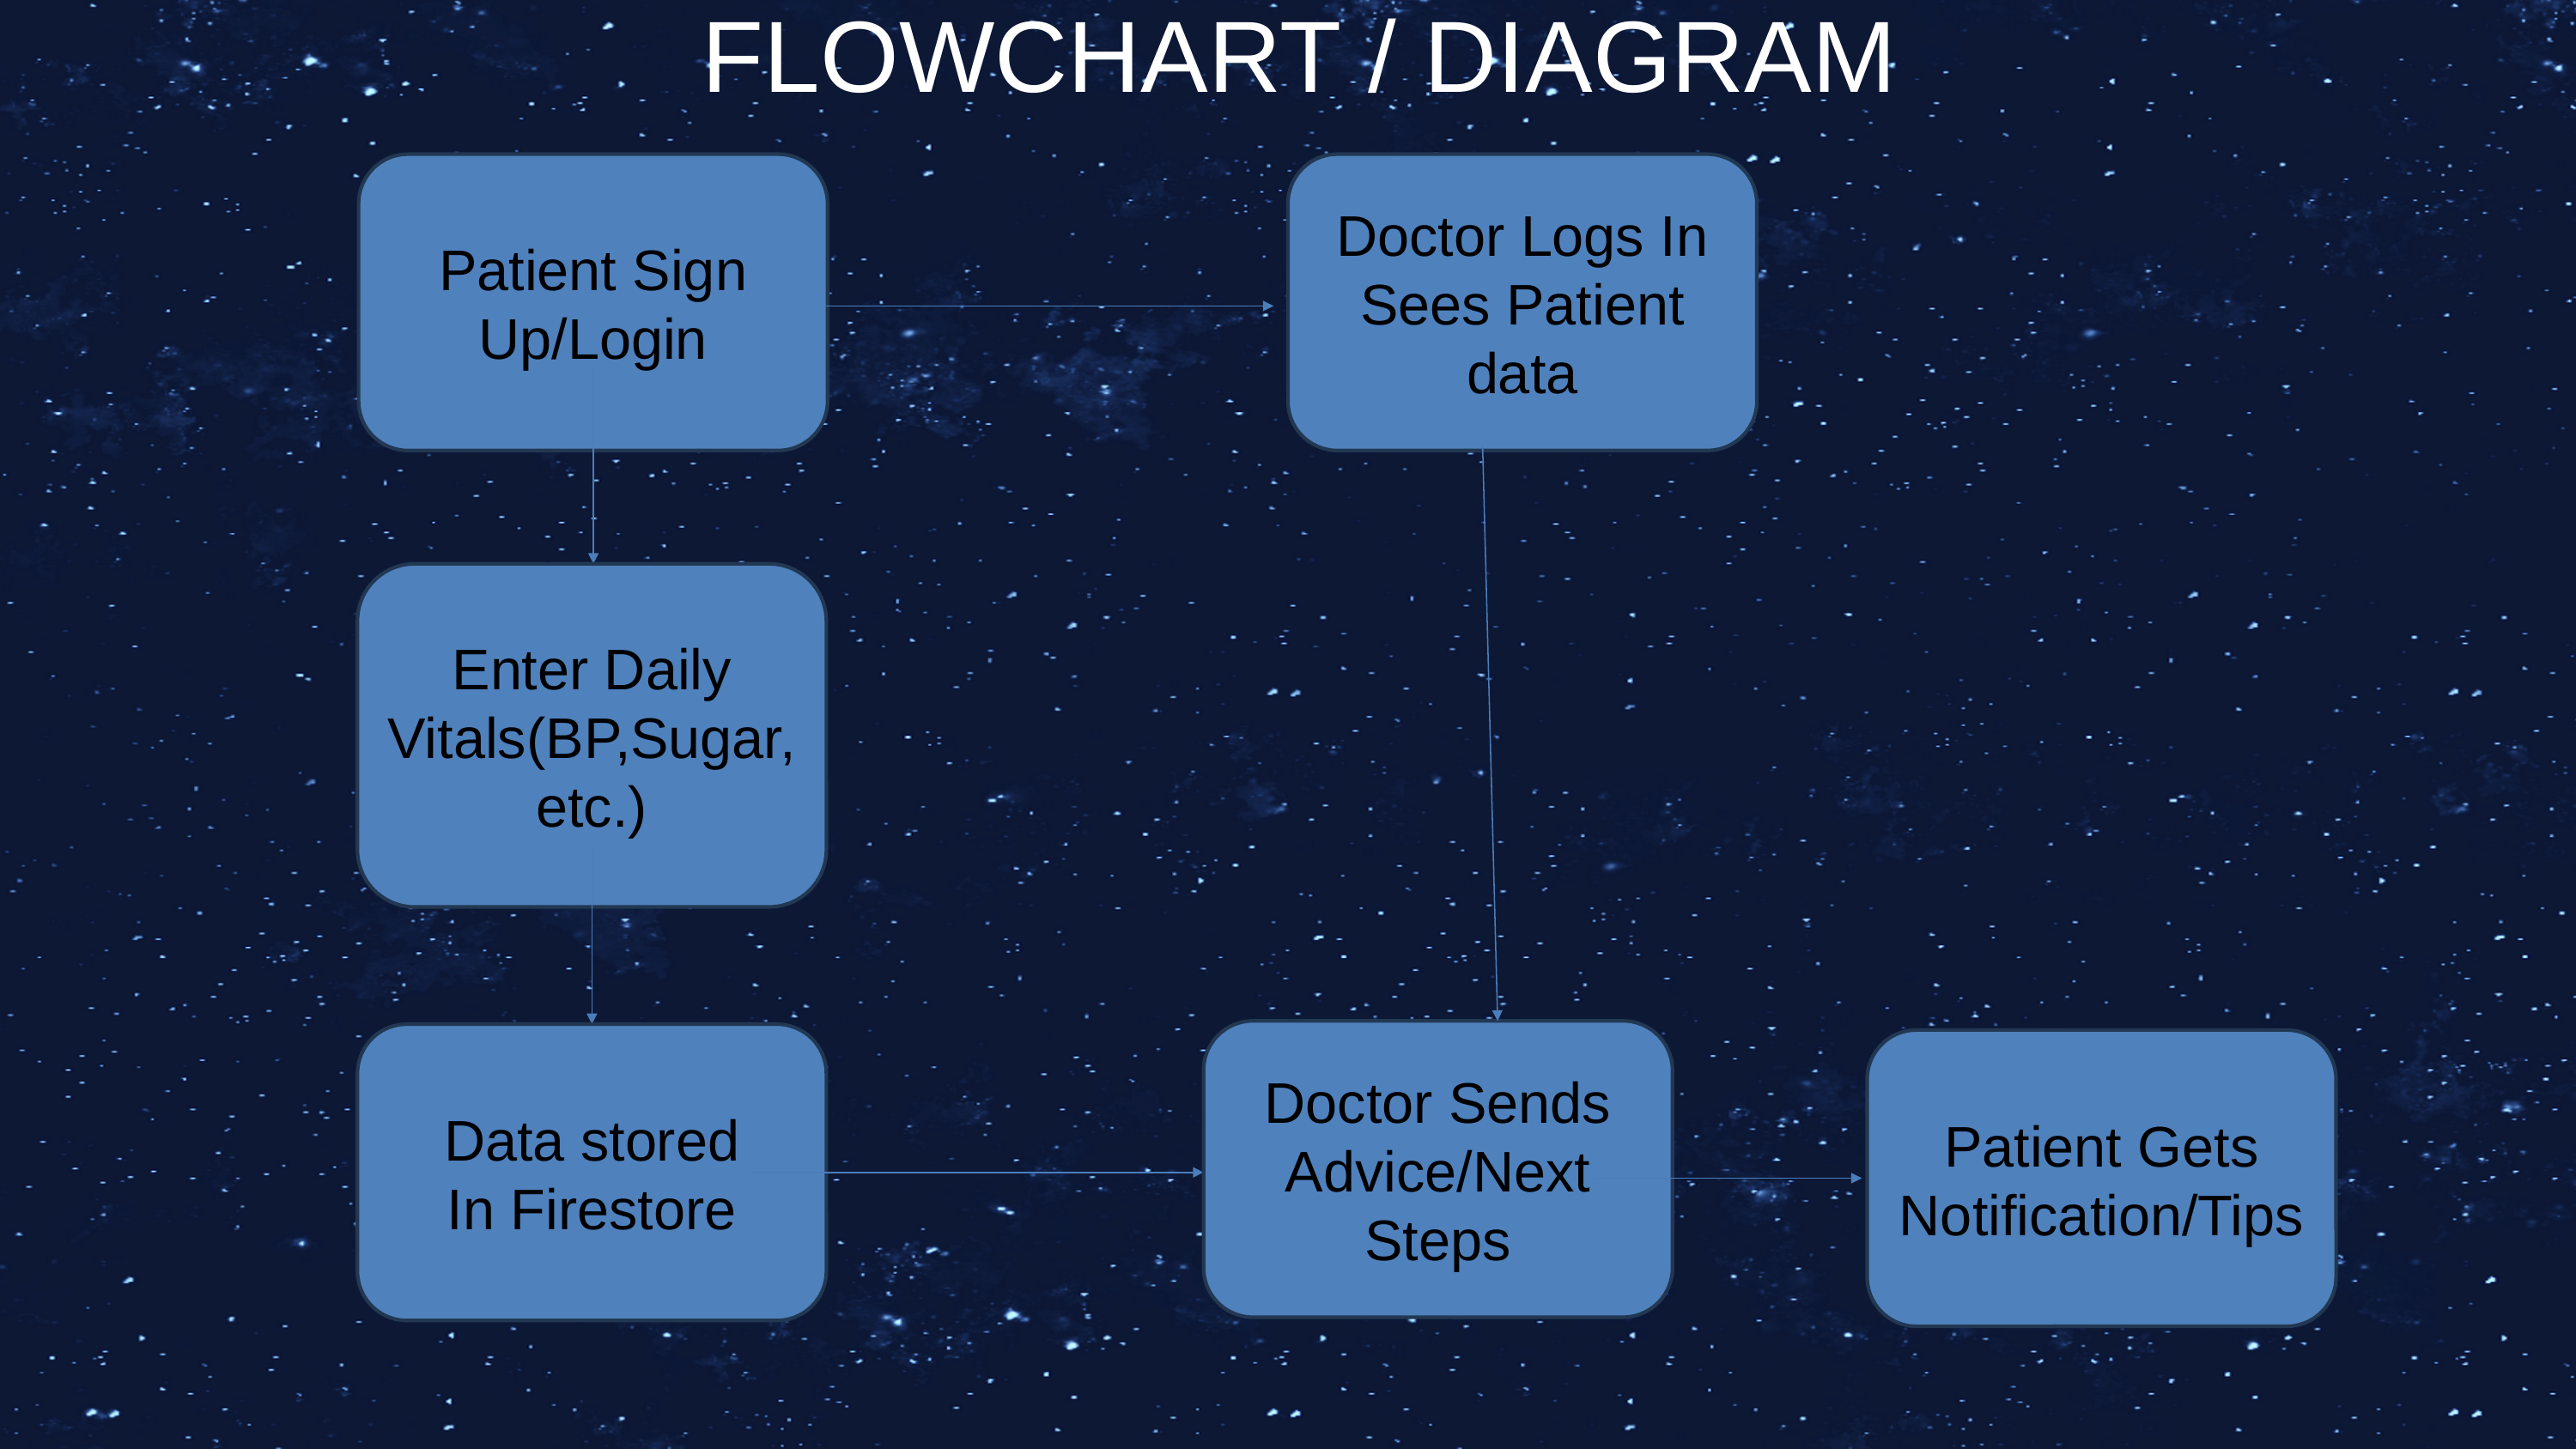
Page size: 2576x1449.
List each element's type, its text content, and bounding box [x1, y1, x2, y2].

text_box Data stored In Firestore [355, 1022, 829, 1323]
text_box [0, 0, 2576, 1449]
text_box FLOWCHART / DIAGRAM [656, 0, 1943, 113]
text_box Doctor Sends Advice/Next Steps [1201, 1019, 1674, 1319]
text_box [1482, 445, 1498, 1022]
text_box Enter Daily Vitals(BP,Sugar,etc.) [355, 561, 829, 909]
text_box Patient Sign Up/Login [356, 152, 829, 452]
text_box Patient Gets Notification/Tips [1865, 1028, 2338, 1329]
text_box Doctor Logs In Sees Patient data [1285, 152, 1759, 452]
